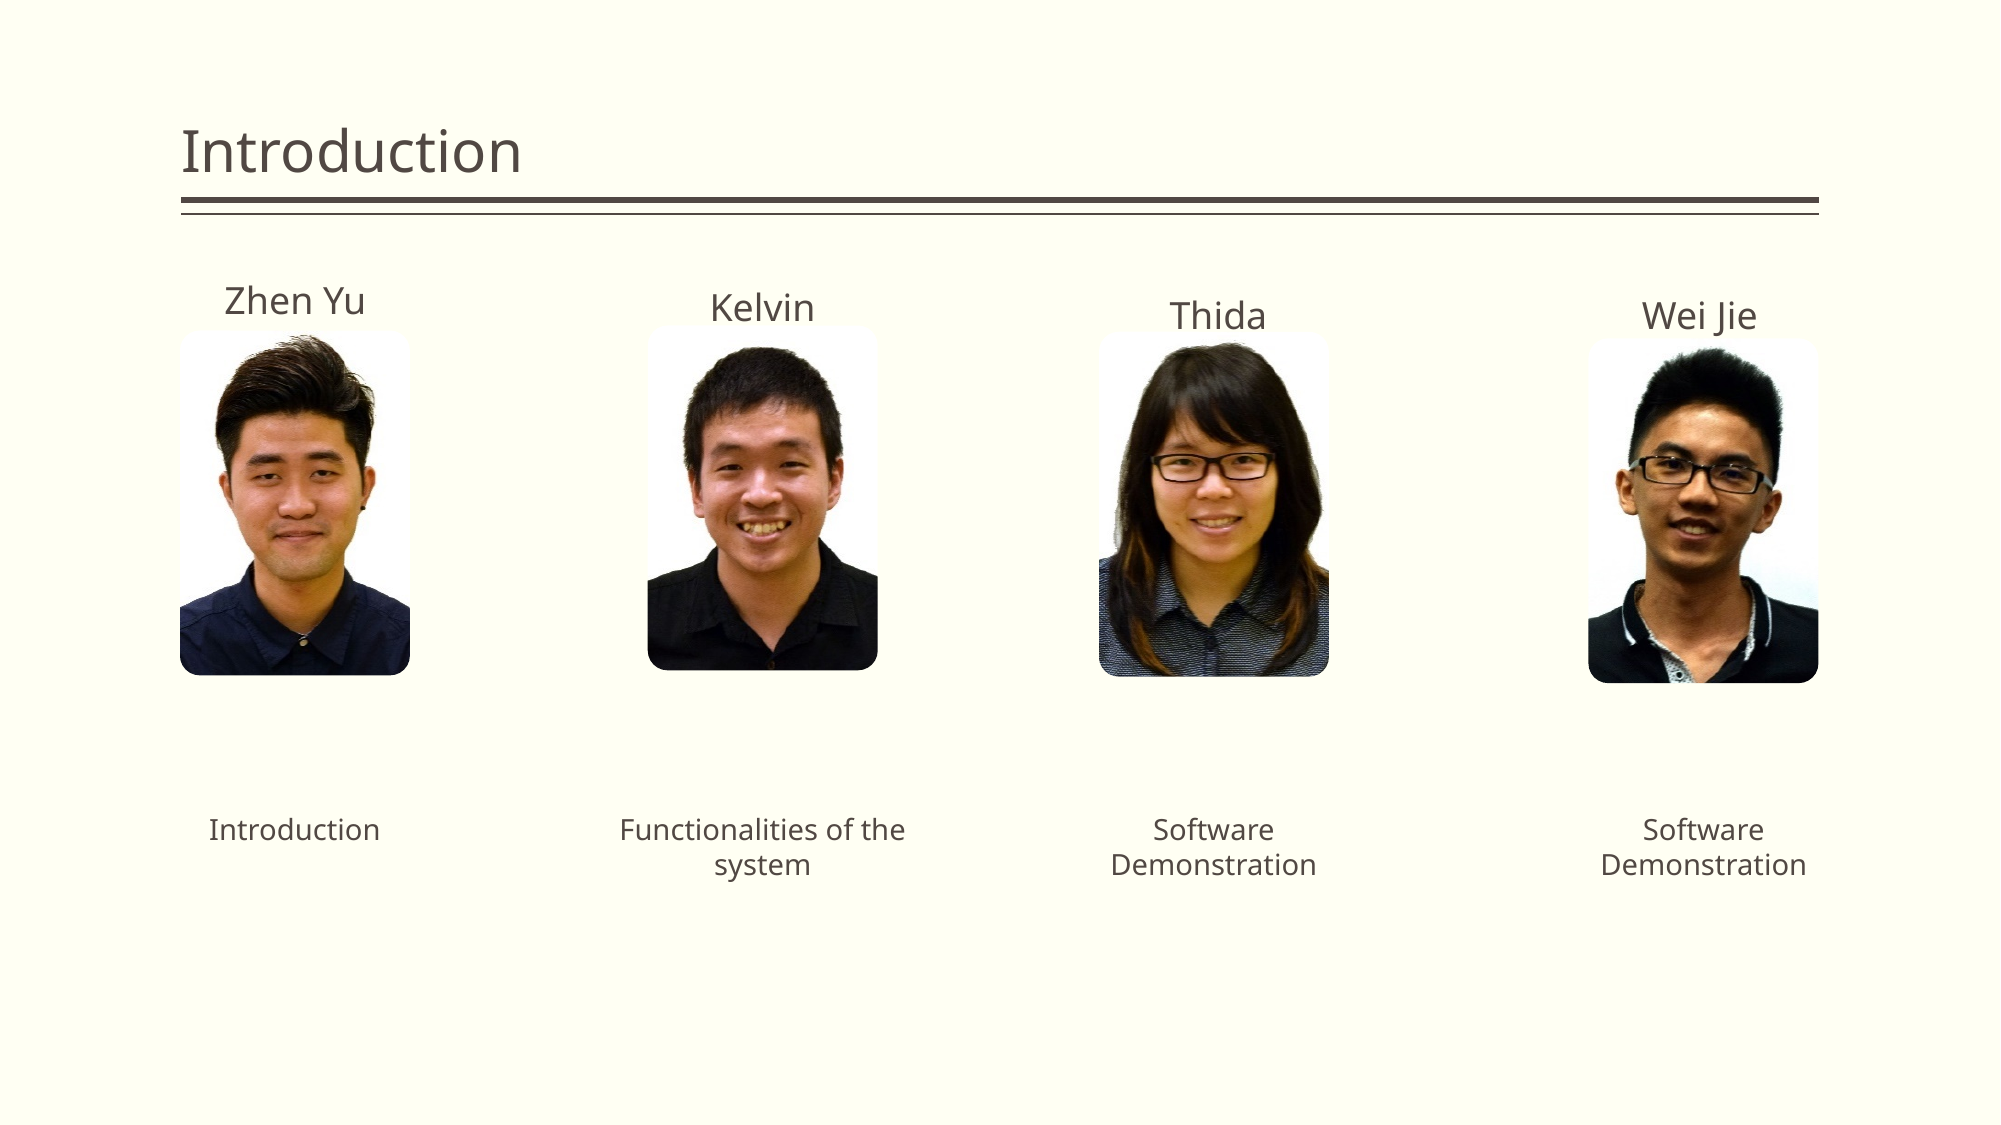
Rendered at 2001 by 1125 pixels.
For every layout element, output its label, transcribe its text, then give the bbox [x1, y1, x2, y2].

text_box Software Demonstration [1558, 803, 1849, 889]
picture [1588, 338, 1819, 684]
text_box Software Demonstration [1048, 803, 1380, 889]
text_box Zhen Yu [174, 269, 417, 329]
text_box Introduction [156, 803, 434, 854]
title Introduction [181, 12, 1819, 193]
text_box Thida [1098, 285, 1338, 345]
text_box Kelvin [647, 276, 878, 325]
picture [1098, 331, 1329, 677]
text_box Wei Jie [1627, 285, 1780, 336]
picture [179, 330, 410, 676]
picture [647, 325, 878, 671]
text_box Functionalities of the system [584, 803, 941, 889]
